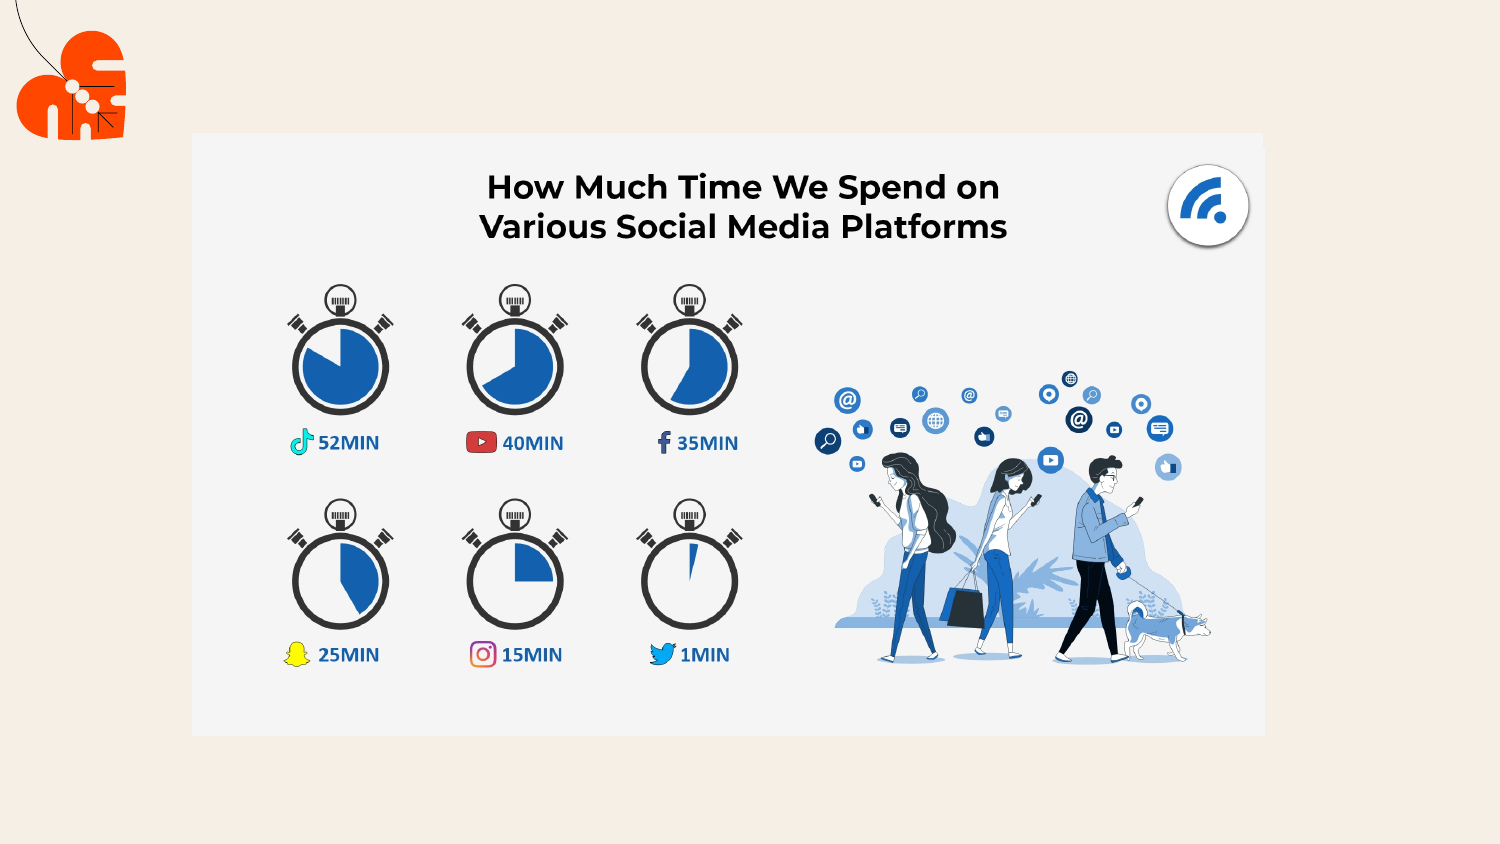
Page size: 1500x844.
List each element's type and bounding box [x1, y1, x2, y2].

picture [192, 133, 1265, 736]
